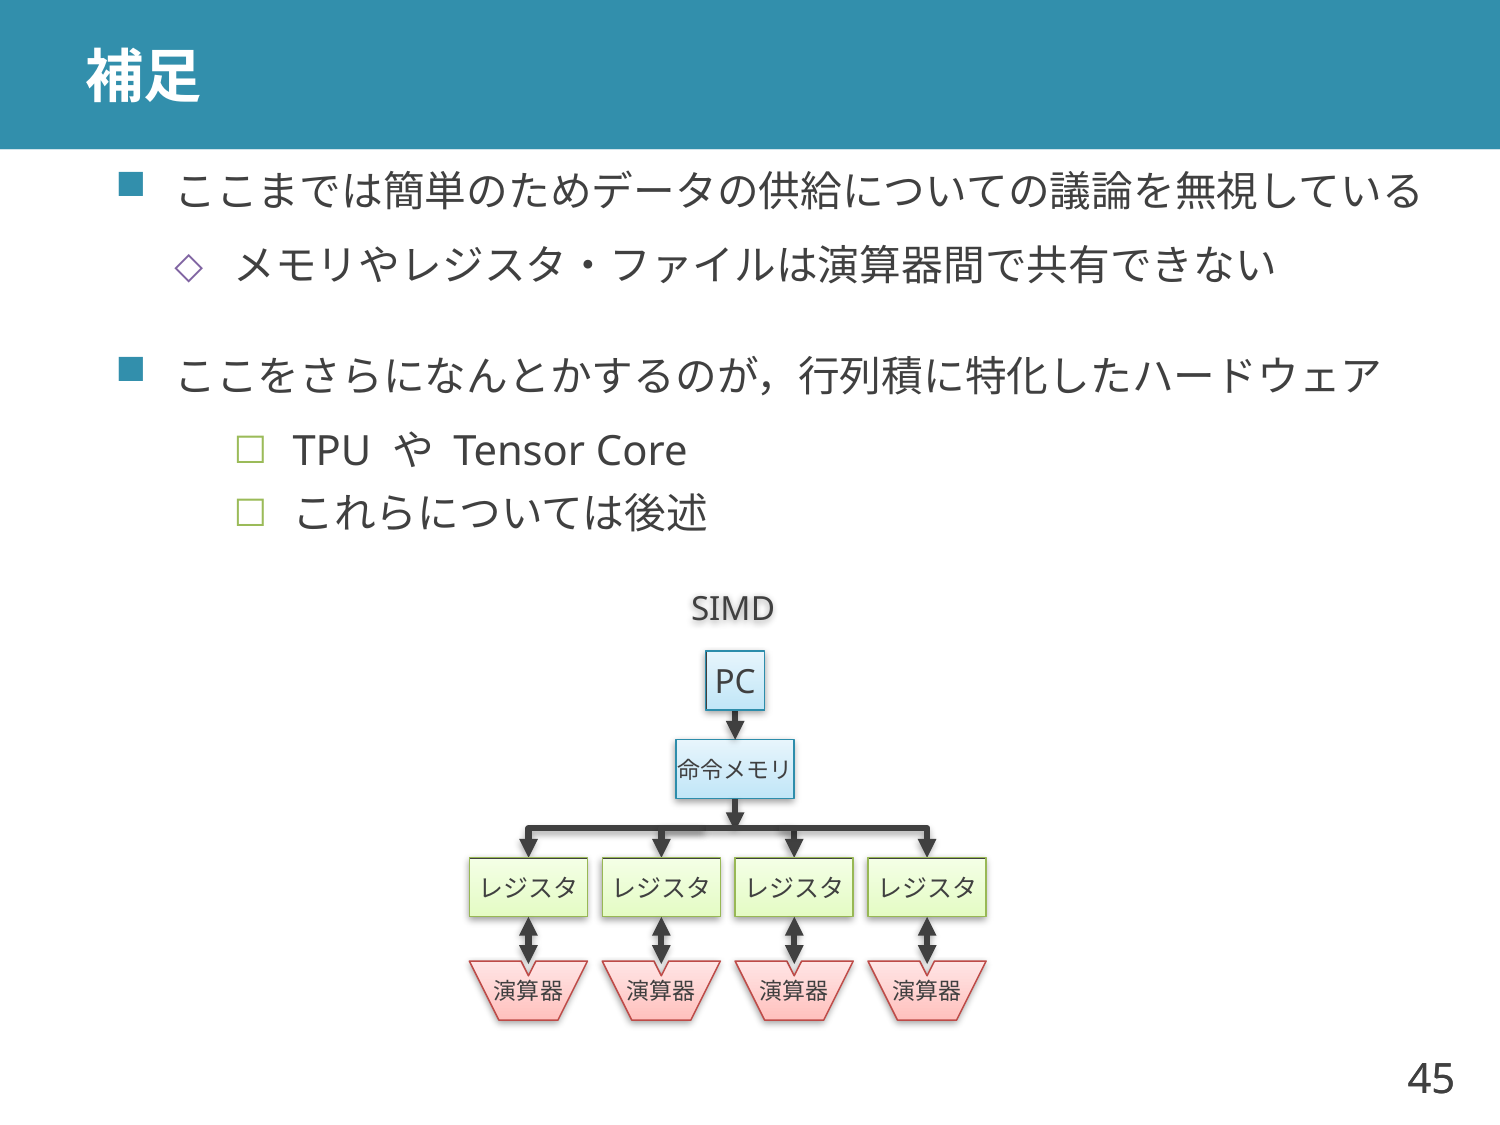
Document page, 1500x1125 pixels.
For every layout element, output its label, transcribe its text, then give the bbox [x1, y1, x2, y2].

text_box レジスタ [734, 857, 854, 917]
title 補足 [70, 0, 1500, 150]
text_box [779, 825, 937, 855]
text_box 命令メモリ [675, 739, 795, 799]
text_box 演算器 [601, 960, 722, 1021]
text_box 演算器 [734, 960, 854, 1021]
text_box 演算器 [468, 960, 589, 1021]
text_box レジスタ [867, 857, 987, 917]
text_box [519, 825, 659, 855]
text_box レジスタ [469, 857, 588, 917]
text_box [652, 825, 705, 855]
text_box 演算器 [867, 960, 987, 1021]
text_box レジスタ [602, 857, 721, 917]
text_box PC [705, 650, 765, 711]
text_box SIMD [675, 576, 751, 637]
text_box [705, 825, 803, 855]
list ここまでは簡単のためデータの供給についての議論を無視している メモリやレジスタ・ファイルは演算器間で共有できない ここをさらになんとかするのが，行列積に特化したハードウェア TPU や Tensor Core これらについては後述 [100, 178, 1459, 519]
